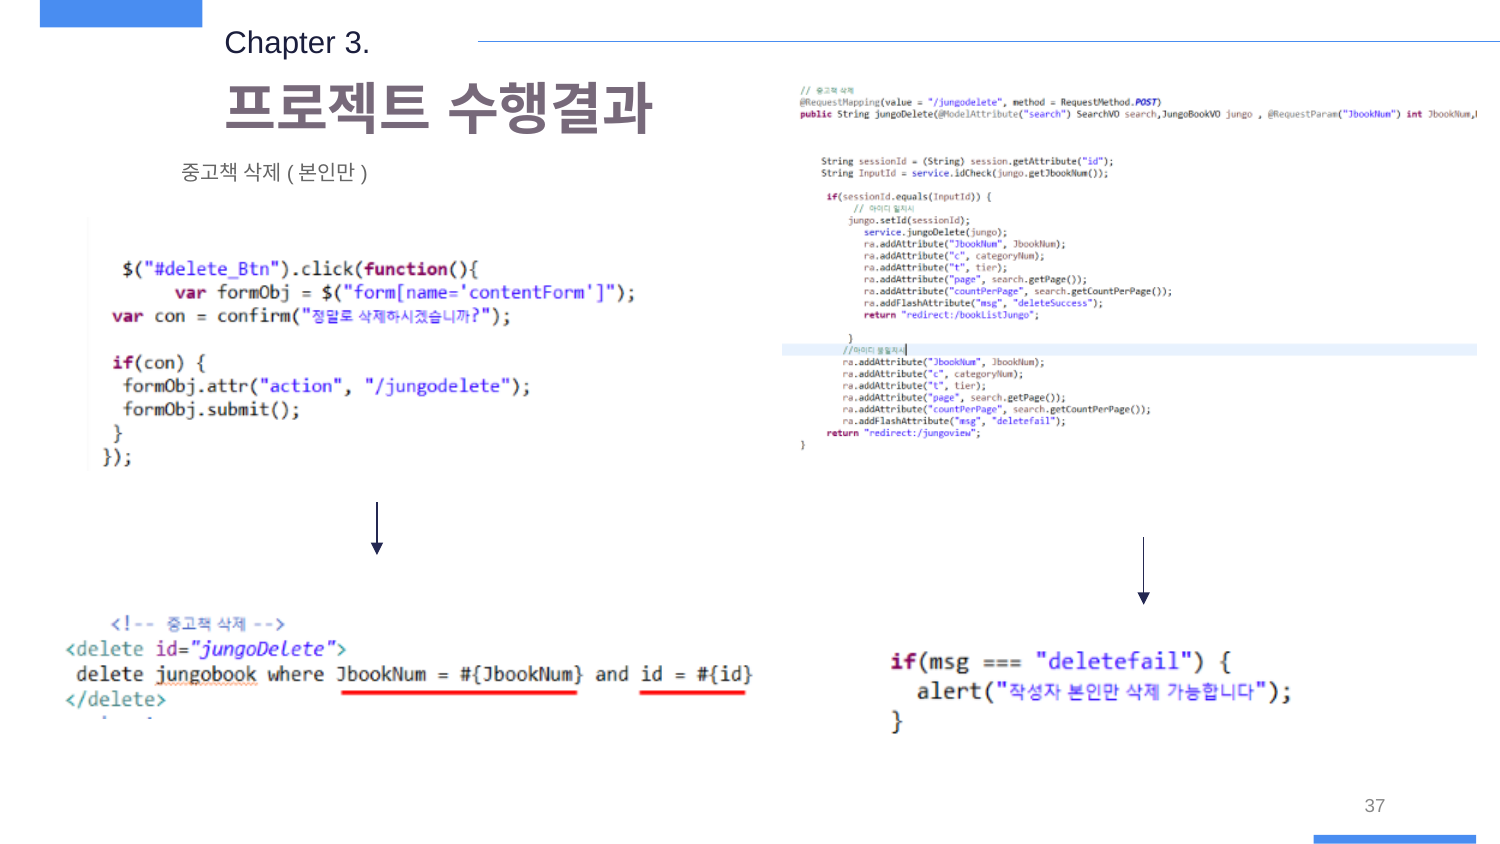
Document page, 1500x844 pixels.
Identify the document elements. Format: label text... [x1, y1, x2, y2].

text_box [1313, 834, 1477, 844]
picture [39, 583, 770, 719]
text_box [39, 0, 203, 28]
picture [876, 628, 1412, 759]
slide_number 37 [1059, 782, 1397, 827]
text_box 중고책 삭제(본인만) [166, 146, 525, 197]
text_box Chapter 3. [213, 16, 478, 66]
picture [781, 83, 1477, 471]
picture [80, 217, 730, 471]
text_box 프로젝트 수행결과 [213, 67, 792, 146]
